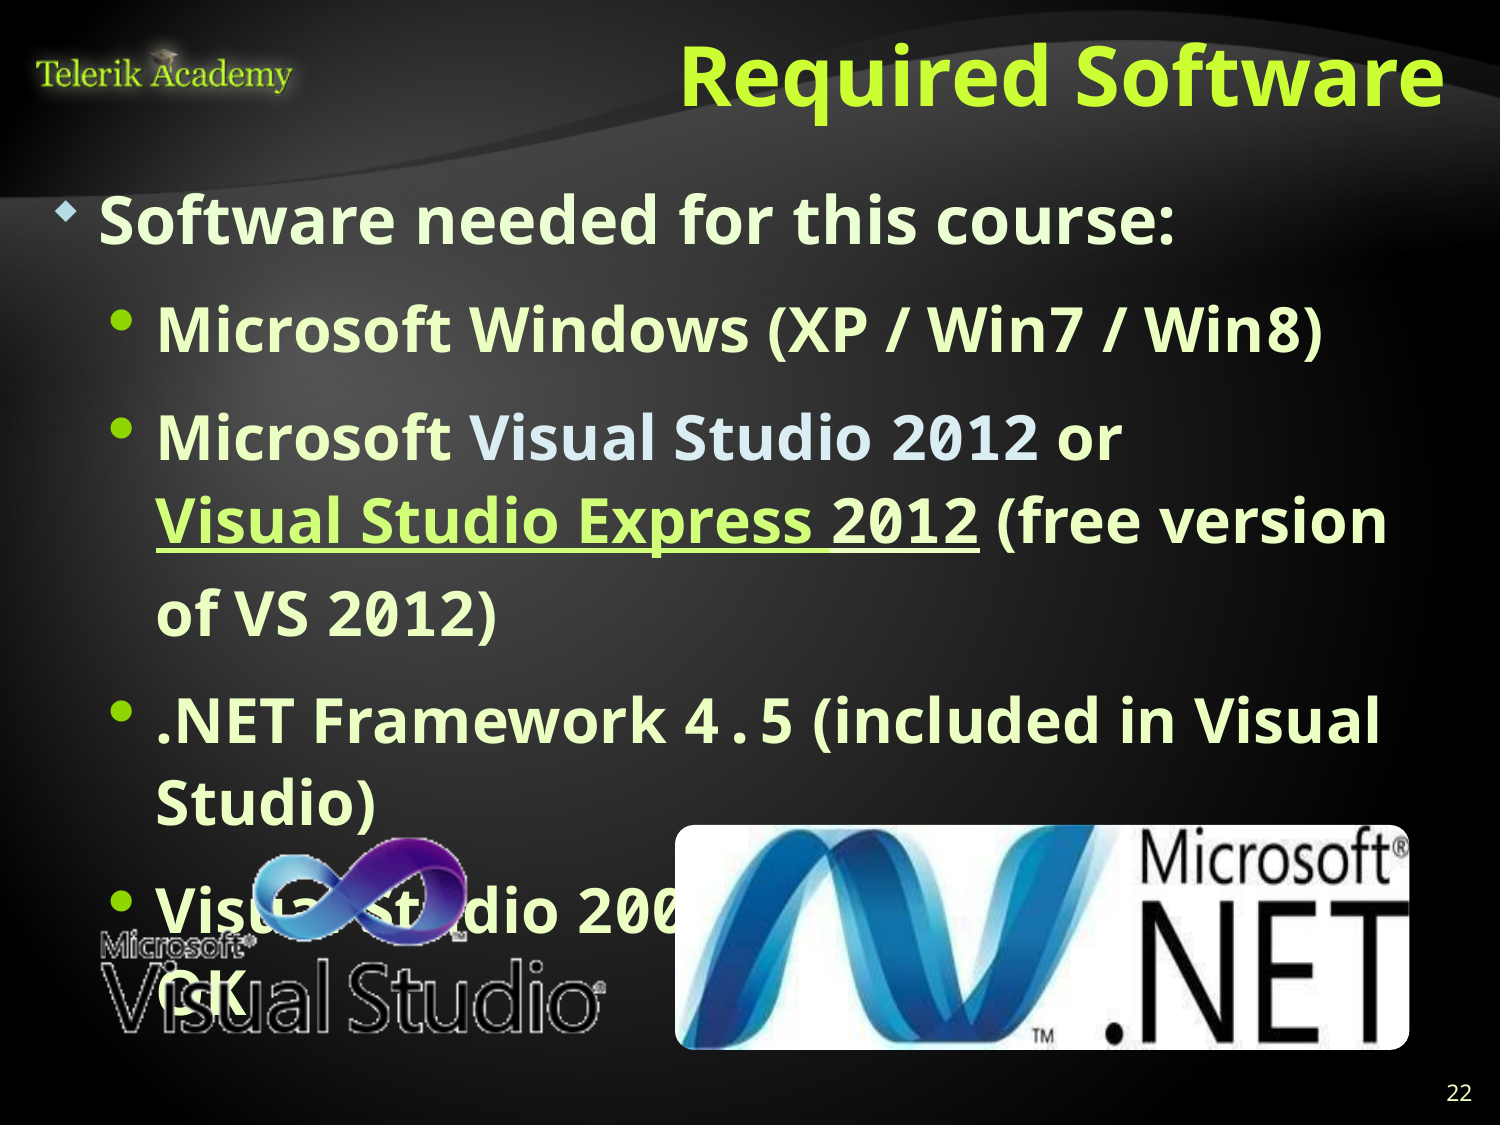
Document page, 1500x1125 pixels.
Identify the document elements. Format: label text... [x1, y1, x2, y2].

title Required Software [300, 12, 1463, 150]
list Software needed for this course: Microsoft Windows (XP / Win7 / Win8) Microsoft Visual Studio 2012 or Visual Studio Express 2012 (free version of VS 2012) .NET Framework 4.5 (included in Visual Studio) Visual Studio 2005, 2008 or 2010 is also OK [37, 162, 1463, 1088]
picture [0, 0, 1500, 1125]
slide_number 22 [1412, 1074, 1488, 1113]
